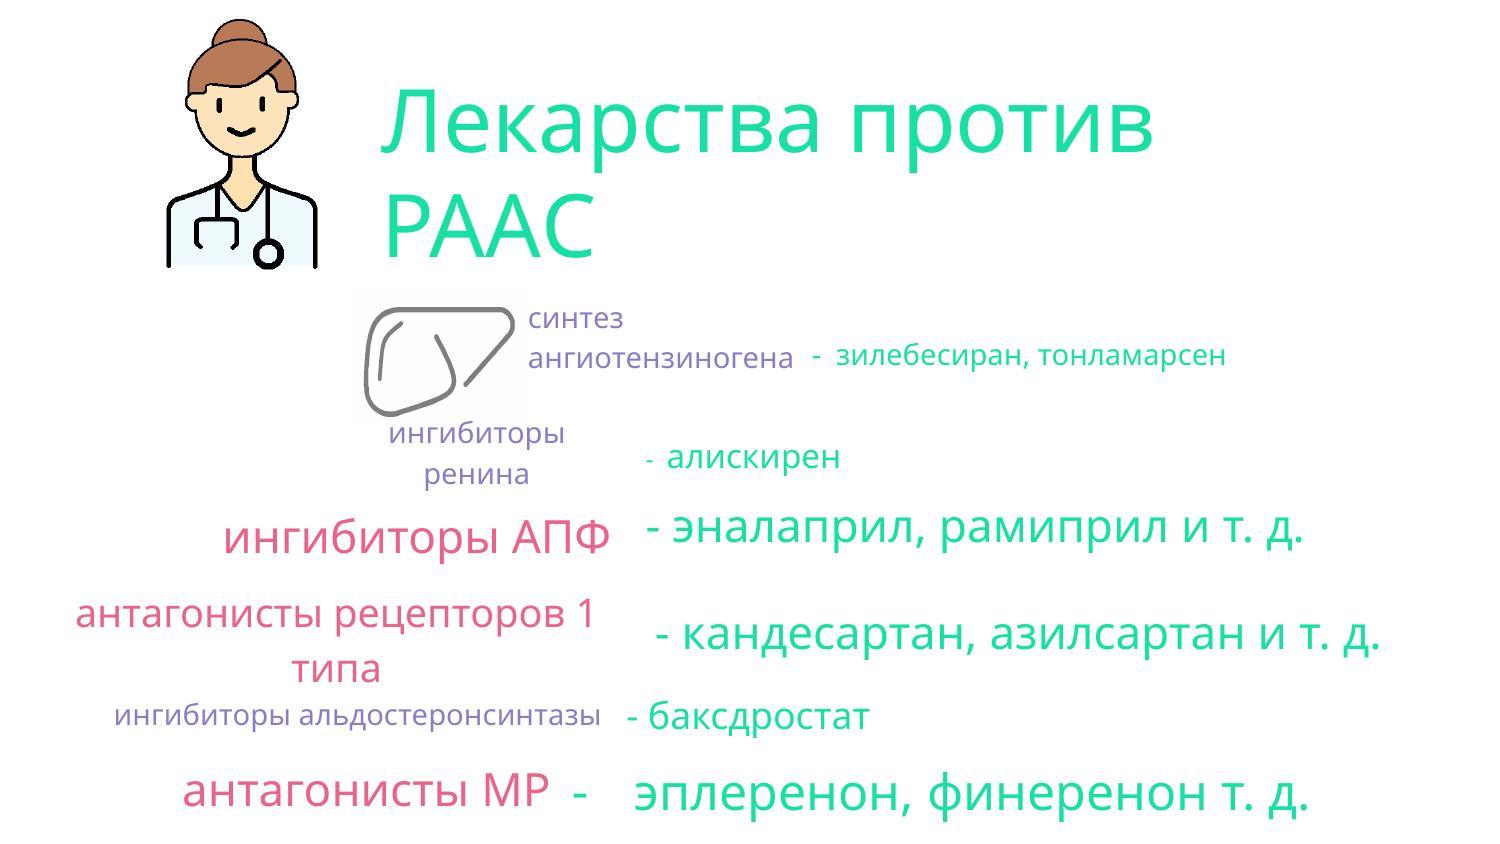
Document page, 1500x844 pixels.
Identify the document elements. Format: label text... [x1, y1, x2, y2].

text_box антагонисты рецепторов 1 типа [16, 600, 627, 671]
text_box ингибиторы альдостеронсинтазы [78, 685, 638, 737]
text_box ингибиторы АПФ [196, 474, 638, 589]
picture [153, 5, 331, 279]
text_box - зилебеcиран, тонламарсен [784, 321, 1302, 387]
text_box антагонисты МР [156, 742, 577, 826]
text_box Лекарства против РААС [366, 49, 1302, 290]
text_box - кандесартан, азилсартан и т. д. [627, 588, 1500, 674]
text_box ингибиторы ренина [316, 424, 618, 474]
text_box синтез ангиотензиногена [532, 308, 834, 360]
text_box - эналаприл, рамиприл и т. д. [618, 481, 1500, 567]
text_box - алискирен [618, 420, 1480, 491]
picture [350, 288, 527, 428]
text_box эплеренон, финеренон т. д. [544, 745, 1480, 836]
text_box - баксдростат [598, 676, 1487, 752]
